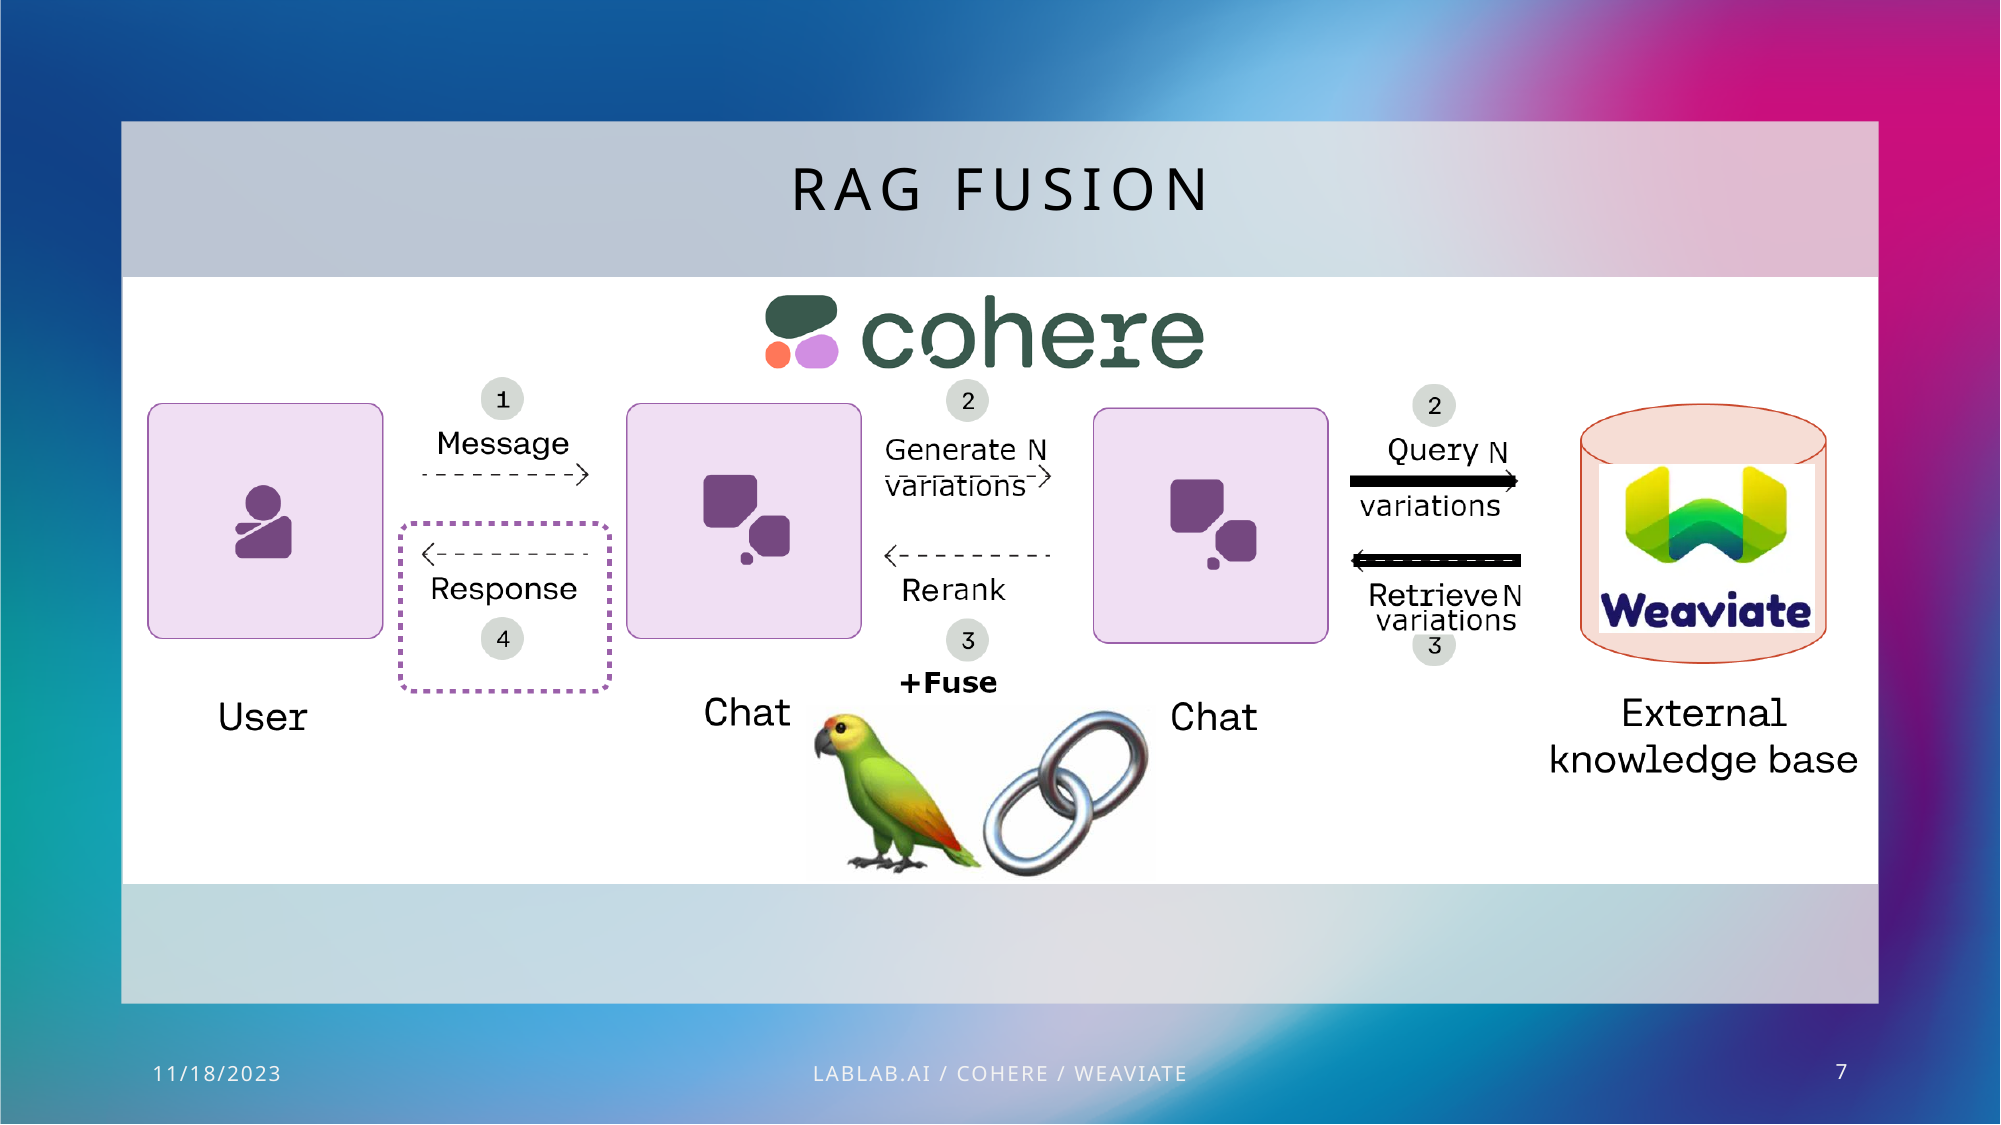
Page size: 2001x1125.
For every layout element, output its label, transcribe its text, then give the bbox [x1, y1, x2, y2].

slide_number 7 [1412, 1042, 1863, 1103]
picture [123, 277, 1878, 884]
footer LabLab.ai / Cohere / Weaviate [662, 1042, 1338, 1103]
title RAG FUSION [402, 126, 1598, 231]
picture [0, 0, 2000, 1125]
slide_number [137, 1042, 588, 1103]
